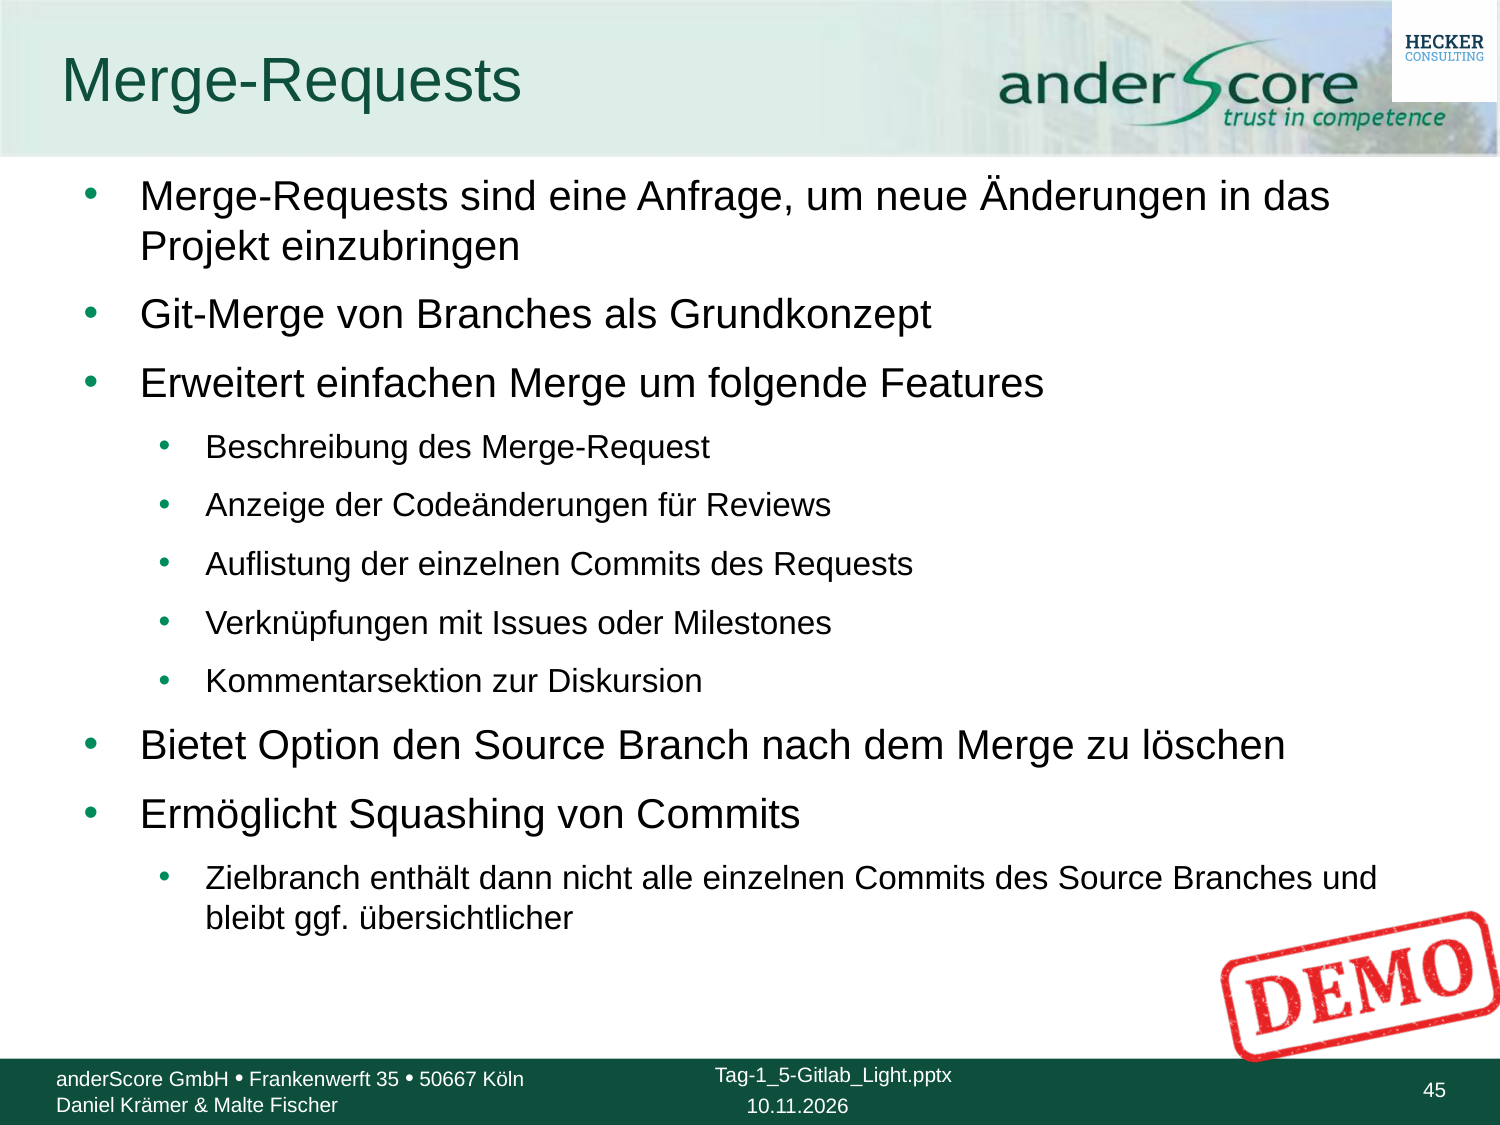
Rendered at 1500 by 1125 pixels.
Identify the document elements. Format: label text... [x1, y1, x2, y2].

picture [0, 0, 1500, 157]
title Merge-Requests [46, 23, 975, 140]
picture [1164, 851, 1500, 1124]
list Merge-Requests sind eine Anfrage, um neue Änderungen in das Projekt einzubringen Git-Merge von Branches als Grundkonzept Erweitert einfachen Merge um folgende Features Beschreibung des Merge-Request Anzeige der Codeänderungen für Reviews Auflistung der einzelnen Commits des Requests Verknüpfungen mit Issues oder Milestones Kommentarsektion zur Diskursion Bietet Option den Source Branch nach dem Merge zu löschen Ermöglicht Squashing von Commits Zielbranch enthält dann nicht alle einzelnen Commits des Source Branches und bleibt ggf. übersichtlicher [49, 160, 1447, 1047]
